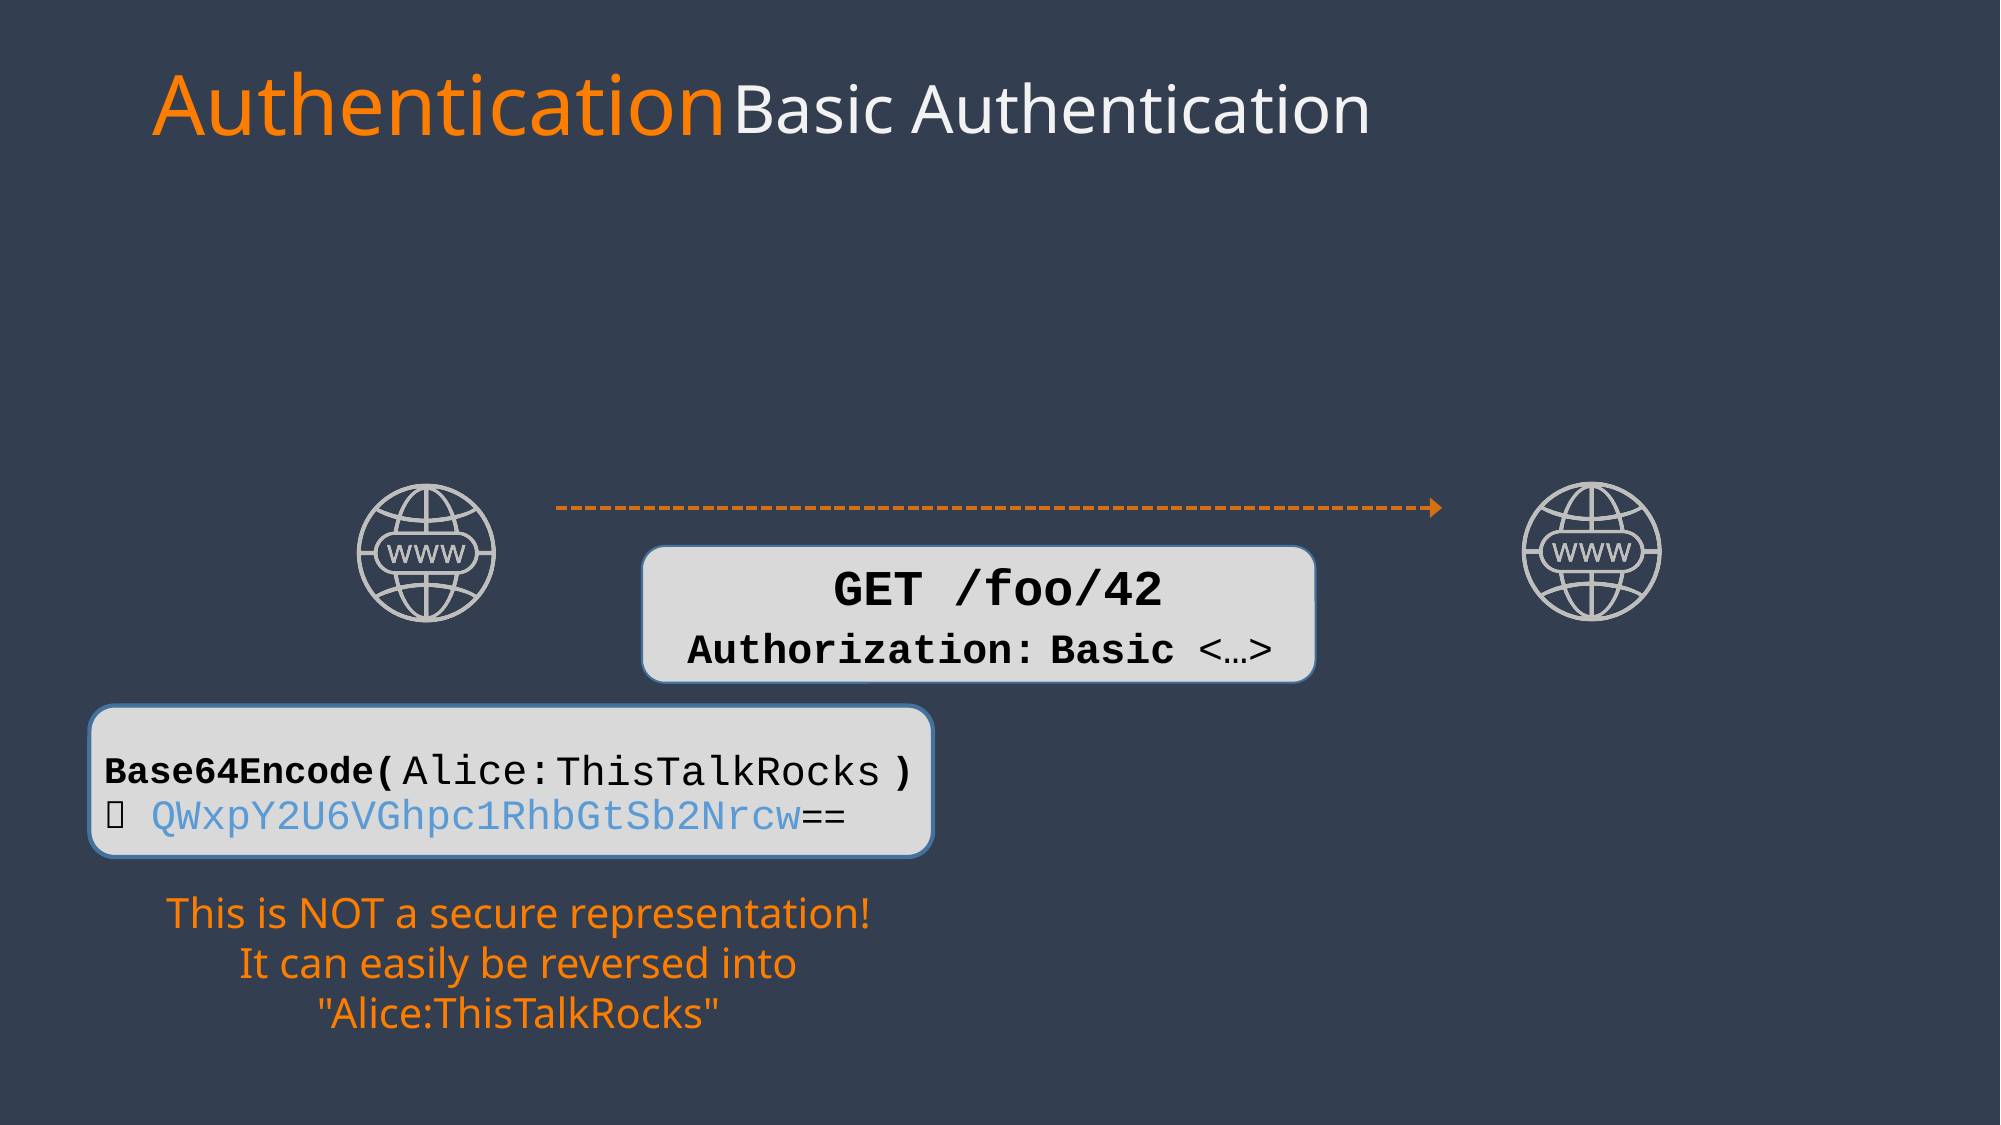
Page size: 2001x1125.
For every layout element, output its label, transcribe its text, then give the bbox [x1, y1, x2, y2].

picture [350, 471, 504, 634]
list Authentication [137, 55, 1863, 770]
text_box [88, 704, 934, 839]
text_box Base64Encode( )  [89, 738, 933, 879]
picture [1516, 469, 1669, 633]
text_box QWxpY2U6VGhpc1RhbGtSb2Nrcw== [136, 780, 898, 846]
text_box This is NOT a secure representation! It can easily be reversed into "Alice:ThisTalkRocks" [71, 879, 966, 1045]
